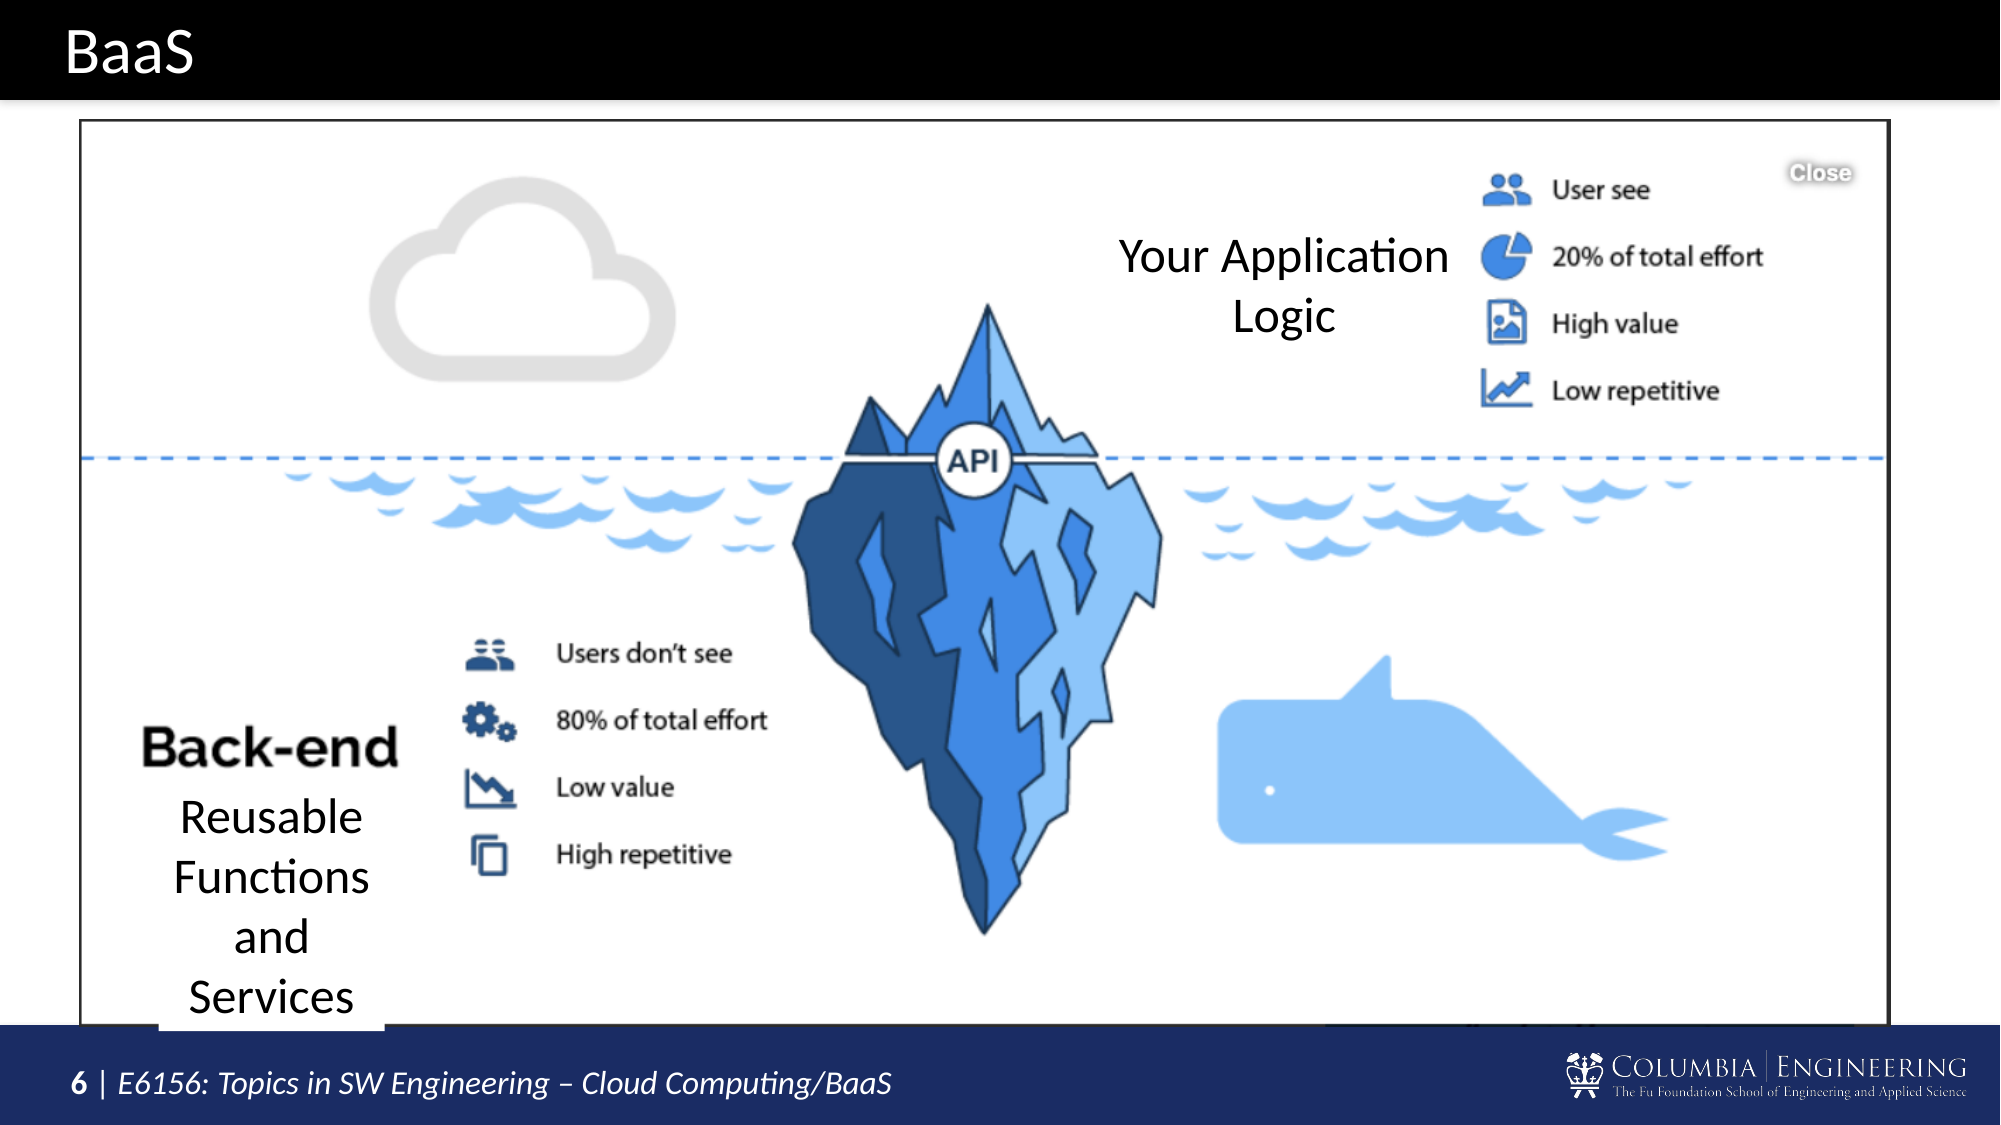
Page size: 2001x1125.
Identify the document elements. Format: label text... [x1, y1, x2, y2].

text_box Reusable Functions and Services [158, 1028, 385, 1032]
text_box BaaS [49, 0, 1540, 95]
text_box [0, 0, 2000, 100]
picture [79, 119, 1891, 1028]
picture [1566, 1050, 1967, 1100]
text_box [0, 1025, 2000, 1125]
text_box 6 | E6156: Topics in SW Engineering – Cloud Computing/BaaS [55, 1027, 1540, 1109]
